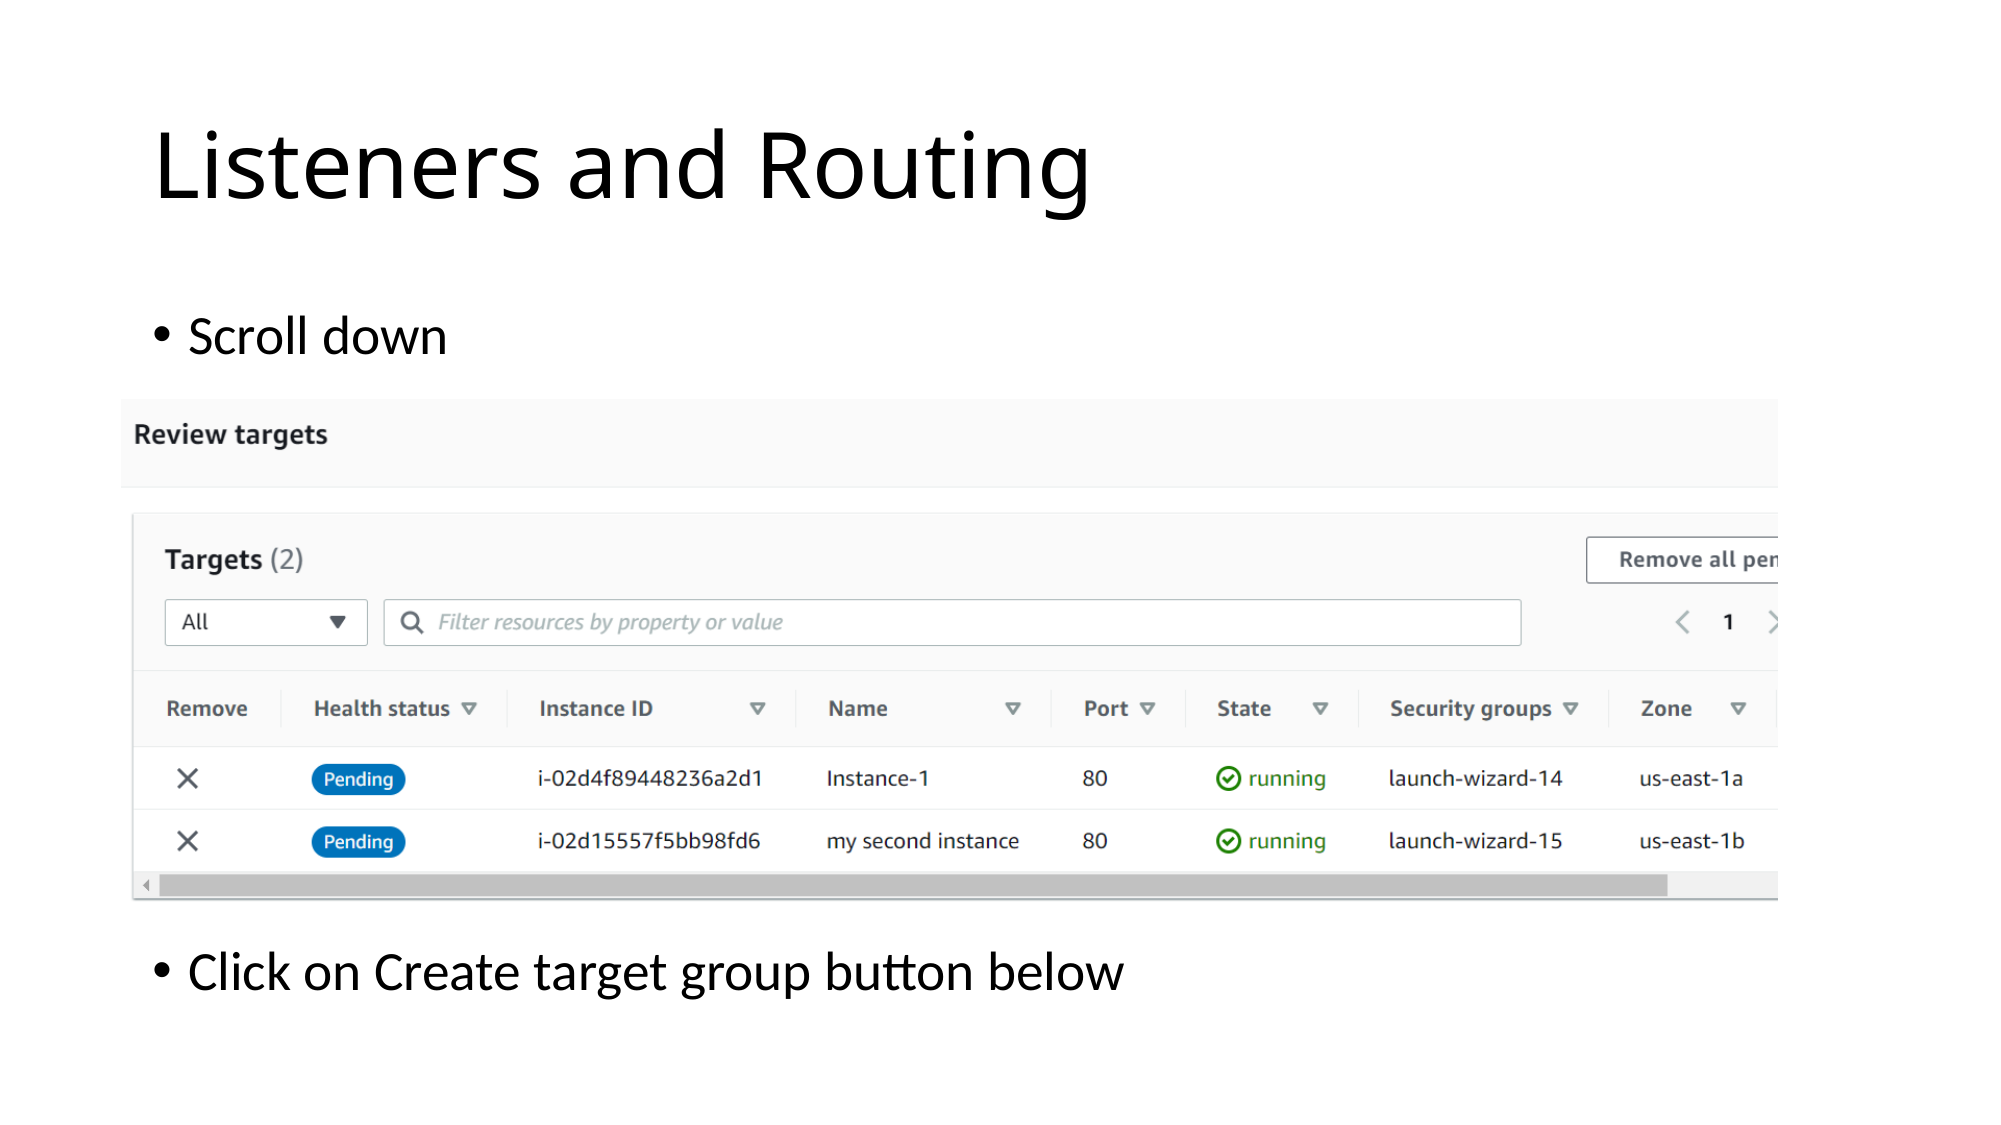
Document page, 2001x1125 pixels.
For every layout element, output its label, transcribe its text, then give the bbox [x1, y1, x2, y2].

picture [121, 399, 1778, 914]
list Scroll down Click on Create target group button below [137, 299, 1863, 1014]
title Listeners and Routing [137, 59, 1863, 278]
